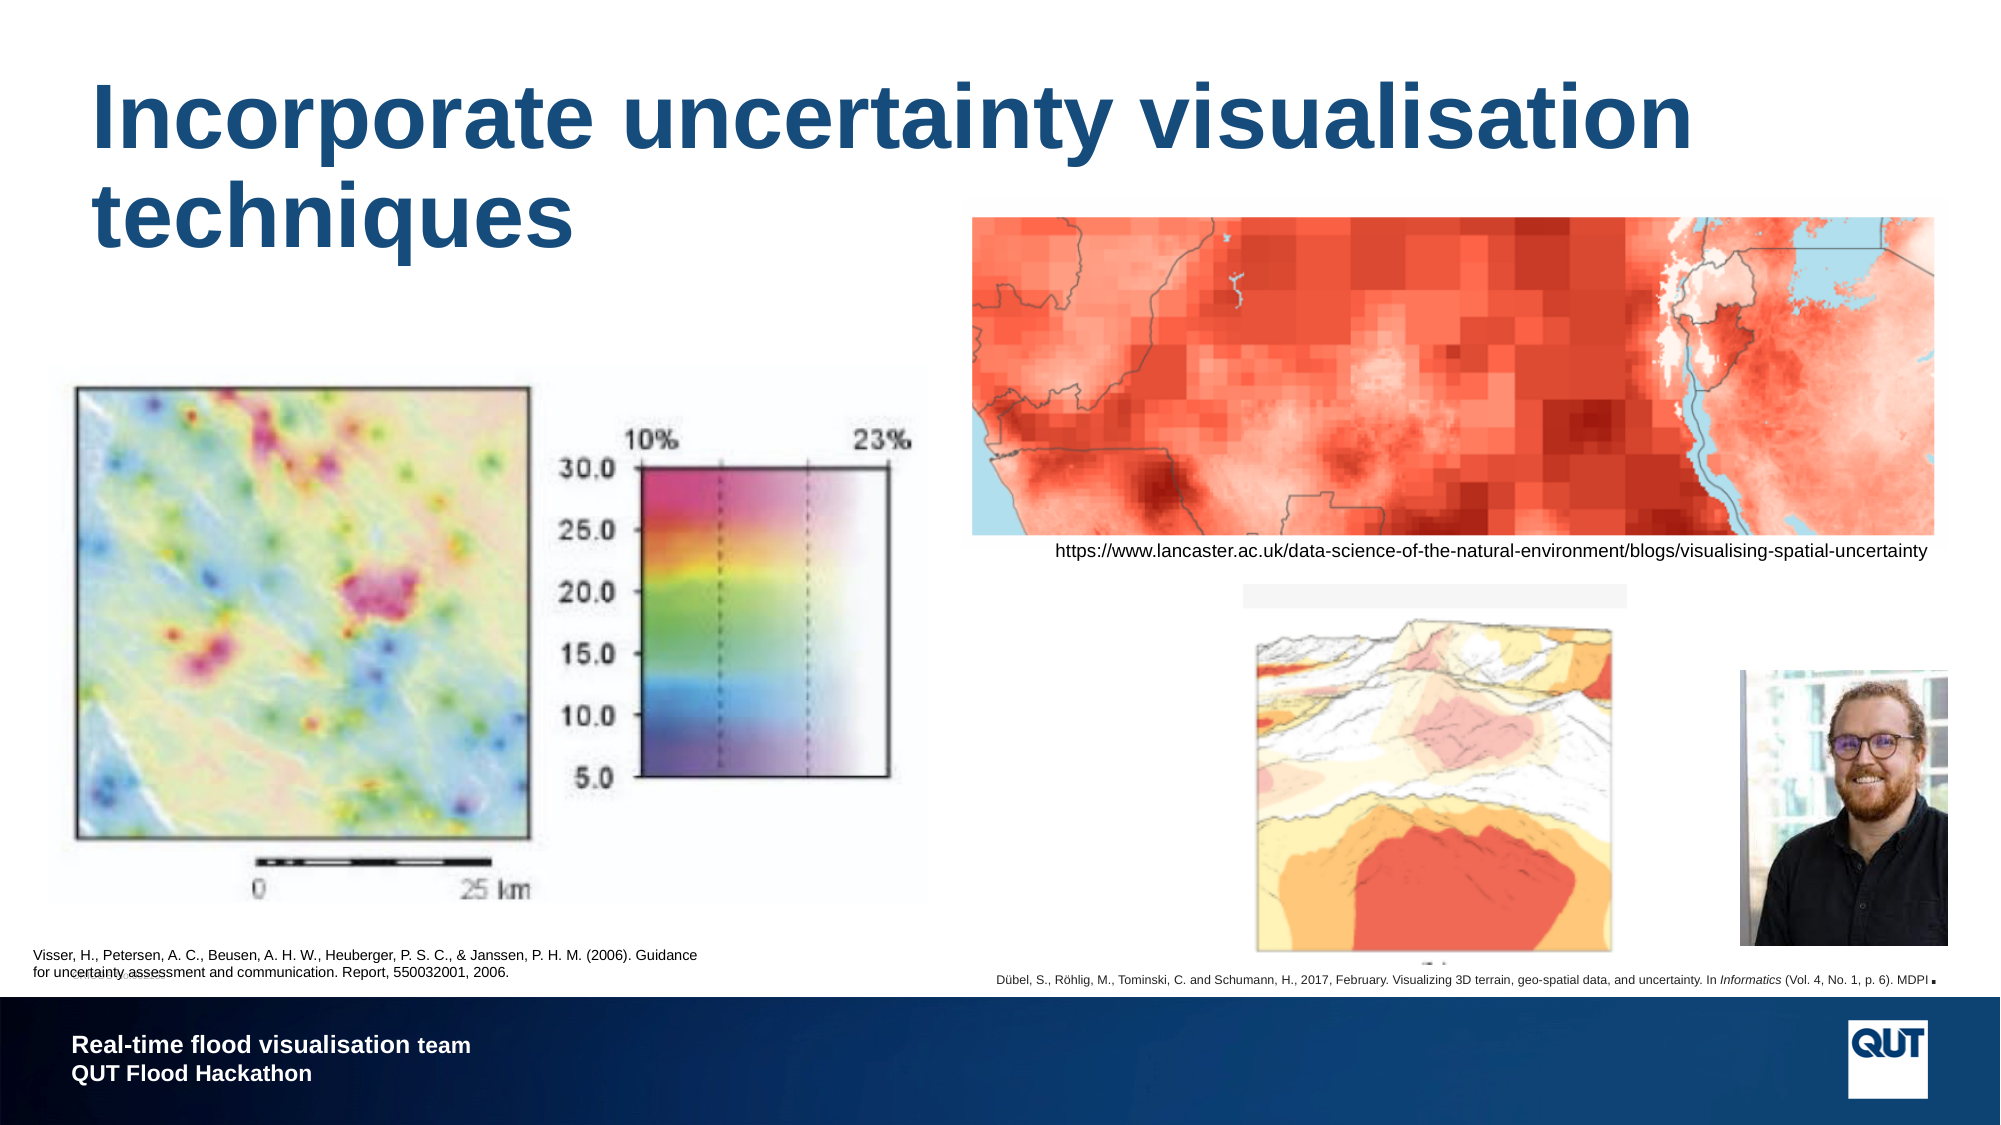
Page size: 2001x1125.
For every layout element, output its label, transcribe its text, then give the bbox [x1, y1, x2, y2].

text_box https://www.lancaster.ac.uk/data-science-of-the-natural-environment/blogs/visualising-spatial-uncertainty [1040, 531, 2000, 570]
picture [1740, 670, 1948, 946]
title Incorporate uncertainty visualisation techniques [76, 59, 1920, 278]
text_box Visser, H., Petersen, A. C., Beusen, A. H. W., Heuberger, P. S. C., & Janssen, P. H. M. (2006). Guidance for uncertainty assessment and communication. Report, 550032001, 2006. [18, 937, 1019, 1028]
picture [18, 364, 954, 916]
text_box Dübel, S., Röhlig, M., Tominski, C. and Schumann, H., 2017, February. Visualizing 3D terrain, geo-spatial data, and uncertainty. In Informatics (Vol. 4, No. 1, p. 6). MDPI. [1019, 940, 1982, 1000]
picture [1243, 584, 1627, 965]
picture [0, 997, 2000, 1125]
picture [962, 198, 1948, 549]
